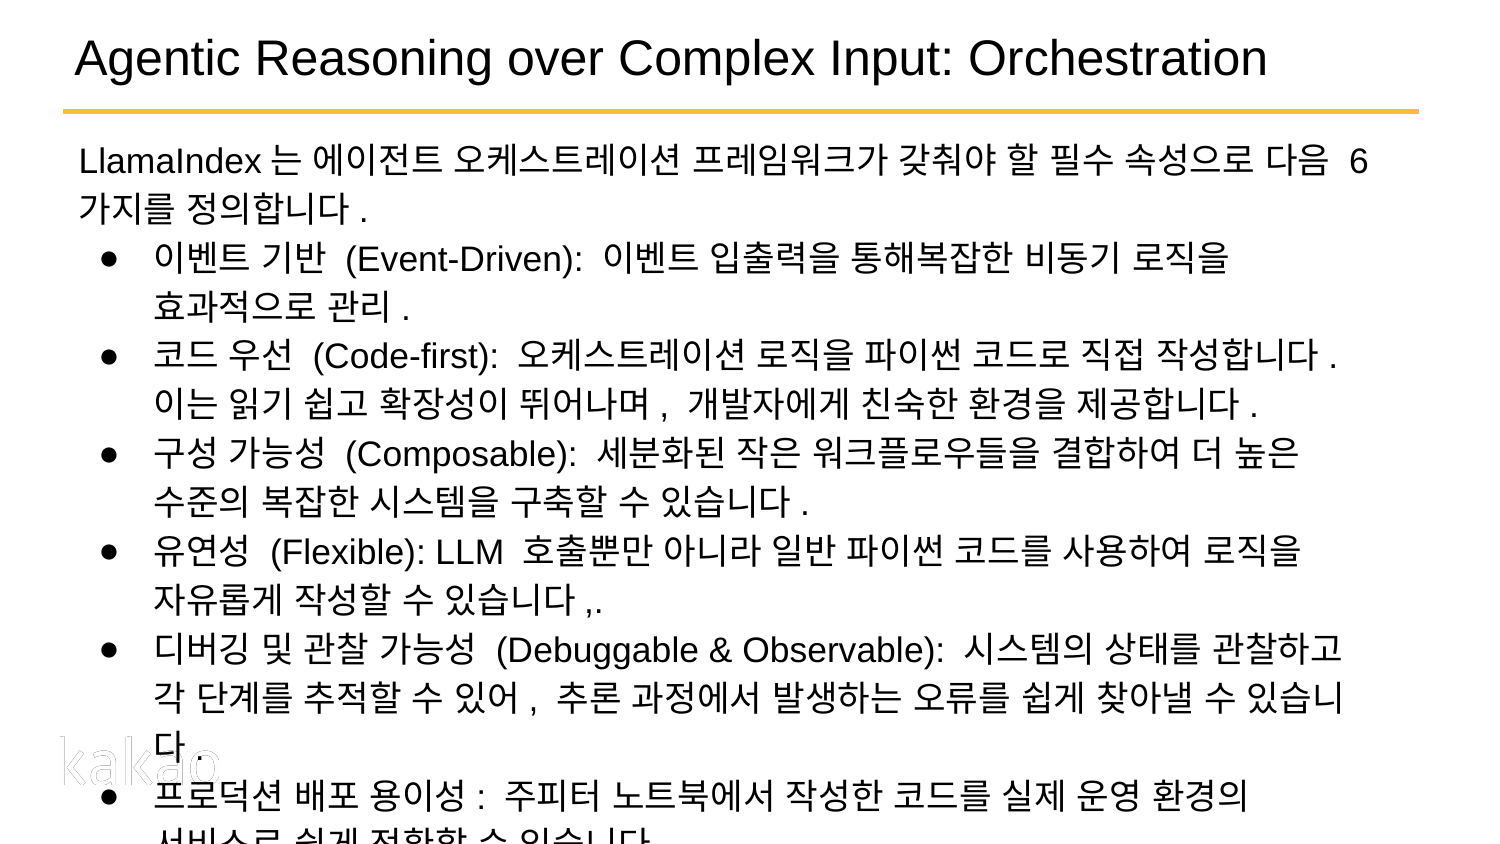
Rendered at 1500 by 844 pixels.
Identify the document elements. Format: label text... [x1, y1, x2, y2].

title Agentic Reasoning over Complex Input: Orchestration [59, 25, 1354, 101]
picture [59, 736, 219, 785]
list LlamaIndex는 에이전트 오케스트레이션 프레임워크가 갖춰야 할 필수 속성으로 다음 6가지를 정의합니다. 이벤트 기반 (Event-Driven): 이벤트 입출력을 통해복잡한 비동기 로직을 효과적으로 관리. 코드 우선 (Code-first): 오케스트레이션 로직을 파이썬 코드로 직접 작성합니다. 이는 읽기 쉽고 확장성이 뛰어나며, 개발자에게 친숙한 환경을 제공합니다. 구성 가능성 (Composable): 세분화된 작은 워크플로우들을 결합하여 더 높은 수준의 복잡한 시스템을 구축할 수 있습니다. 유연성 (Flexible): LLM 호출뿐만 아니라 일반 파이썬 코드를 사용하여 로직을 자유롭게 작성할 수 있습니다,. 디버깅 및 관찰 가능성 (Debuggable & Observable): 시스템의 상태를 관찰하고 각 단계를 추적할 수 있어, 추론 과정에서 발생하는 오류를 쉽게 찾아낼 수 있습니다. 프로덕션 배포 용이성: 주피터 노트북에서 작성한 코드를 실제 운영 환경의 서비스로 쉽게 전환할 수 있습니다. [63, 124, 1398, 724]
